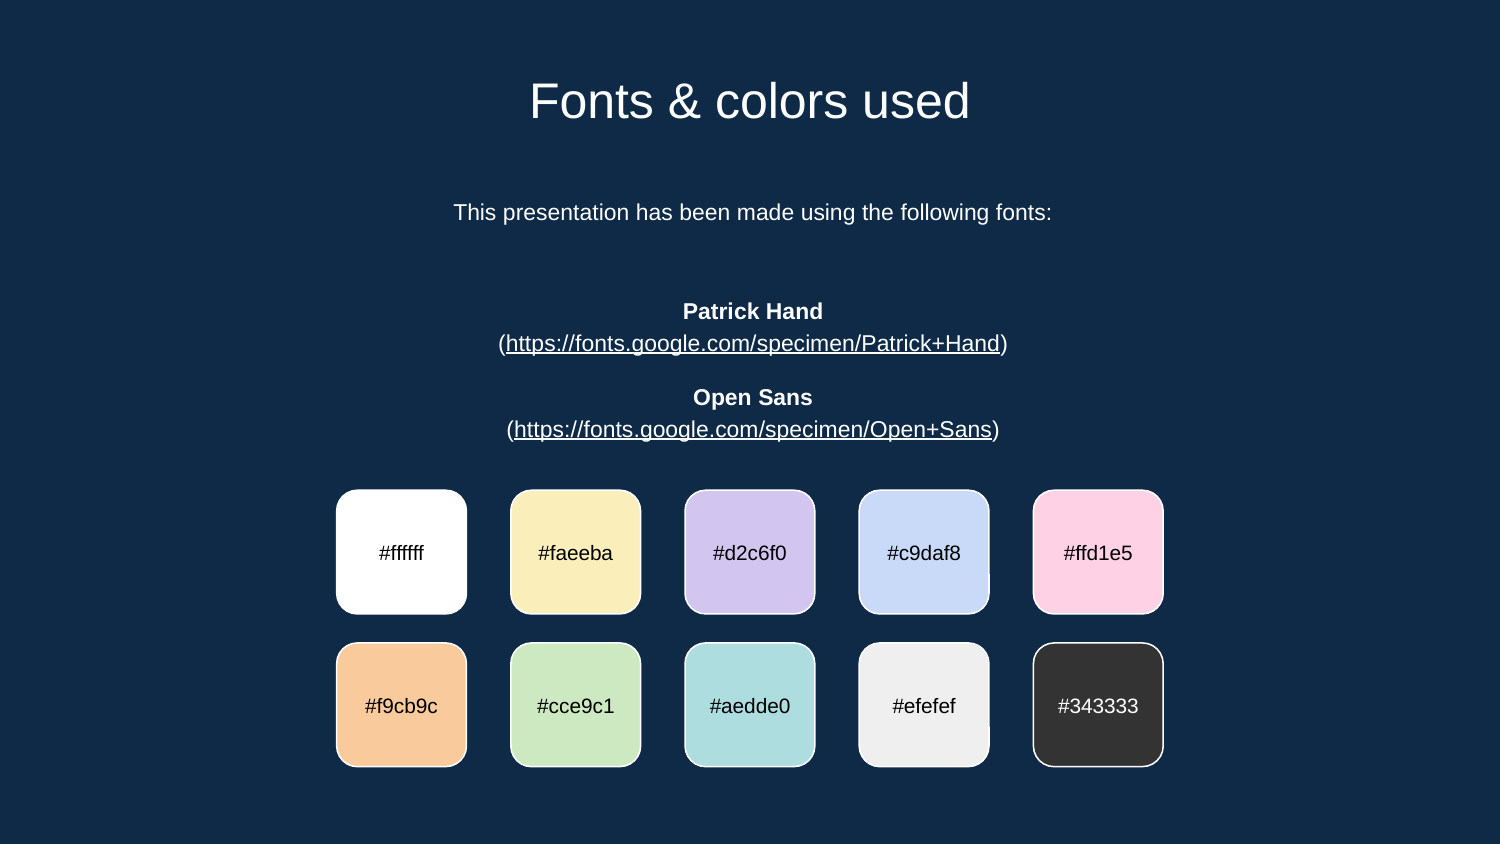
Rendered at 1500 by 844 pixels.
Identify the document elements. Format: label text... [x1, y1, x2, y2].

text_box #c9daf8 [859, 515, 989, 589]
text_box #d2c6f0 [685, 515, 815, 589]
text_box [336, 589, 467, 614]
text_box [859, 741, 989, 767]
text_box #f9cb9c [336, 668, 467, 741]
text_box This presentation has been made using the following fonts: [175, 178, 1332, 251]
text_box [336, 741, 467, 767]
text_box [510, 490, 641, 515]
text_box [685, 642, 815, 668]
text_box #efefef [859, 668, 989, 741]
text_box [859, 589, 989, 614]
text_box [859, 490, 989, 515]
text_box [336, 490, 467, 515]
text_box #aedde0 [685, 668, 815, 741]
text_box [510, 642, 641, 668]
title Fonts & colors used [171, 53, 1328, 133]
text_box #faeeba [510, 515, 641, 589]
text_box #cce9c1 [510, 668, 641, 741]
text_box #ffffff [336, 515, 467, 589]
text_box Patrick Hand (https://fonts.google.com/specimen/Patrick+Hand) Open Sans (https://fonts.google.com/specimen/Open+Sans) [175, 264, 1332, 470]
text_box [685, 741, 815, 767]
text_box #343333 [1033, 668, 1164, 741]
text_box [859, 642, 989, 668]
text_box #ffd1e5 [1033, 515, 1164, 589]
text_box [336, 642, 467, 668]
text_box [1033, 642, 1164, 668]
text_box [685, 490, 815, 515]
text_box [685, 589, 815, 614]
text_box [1033, 589, 1164, 614]
text_box [1033, 741, 1164, 767]
text_box [510, 741, 641, 767]
text_box [1033, 490, 1164, 515]
text_box [510, 589, 641, 614]
